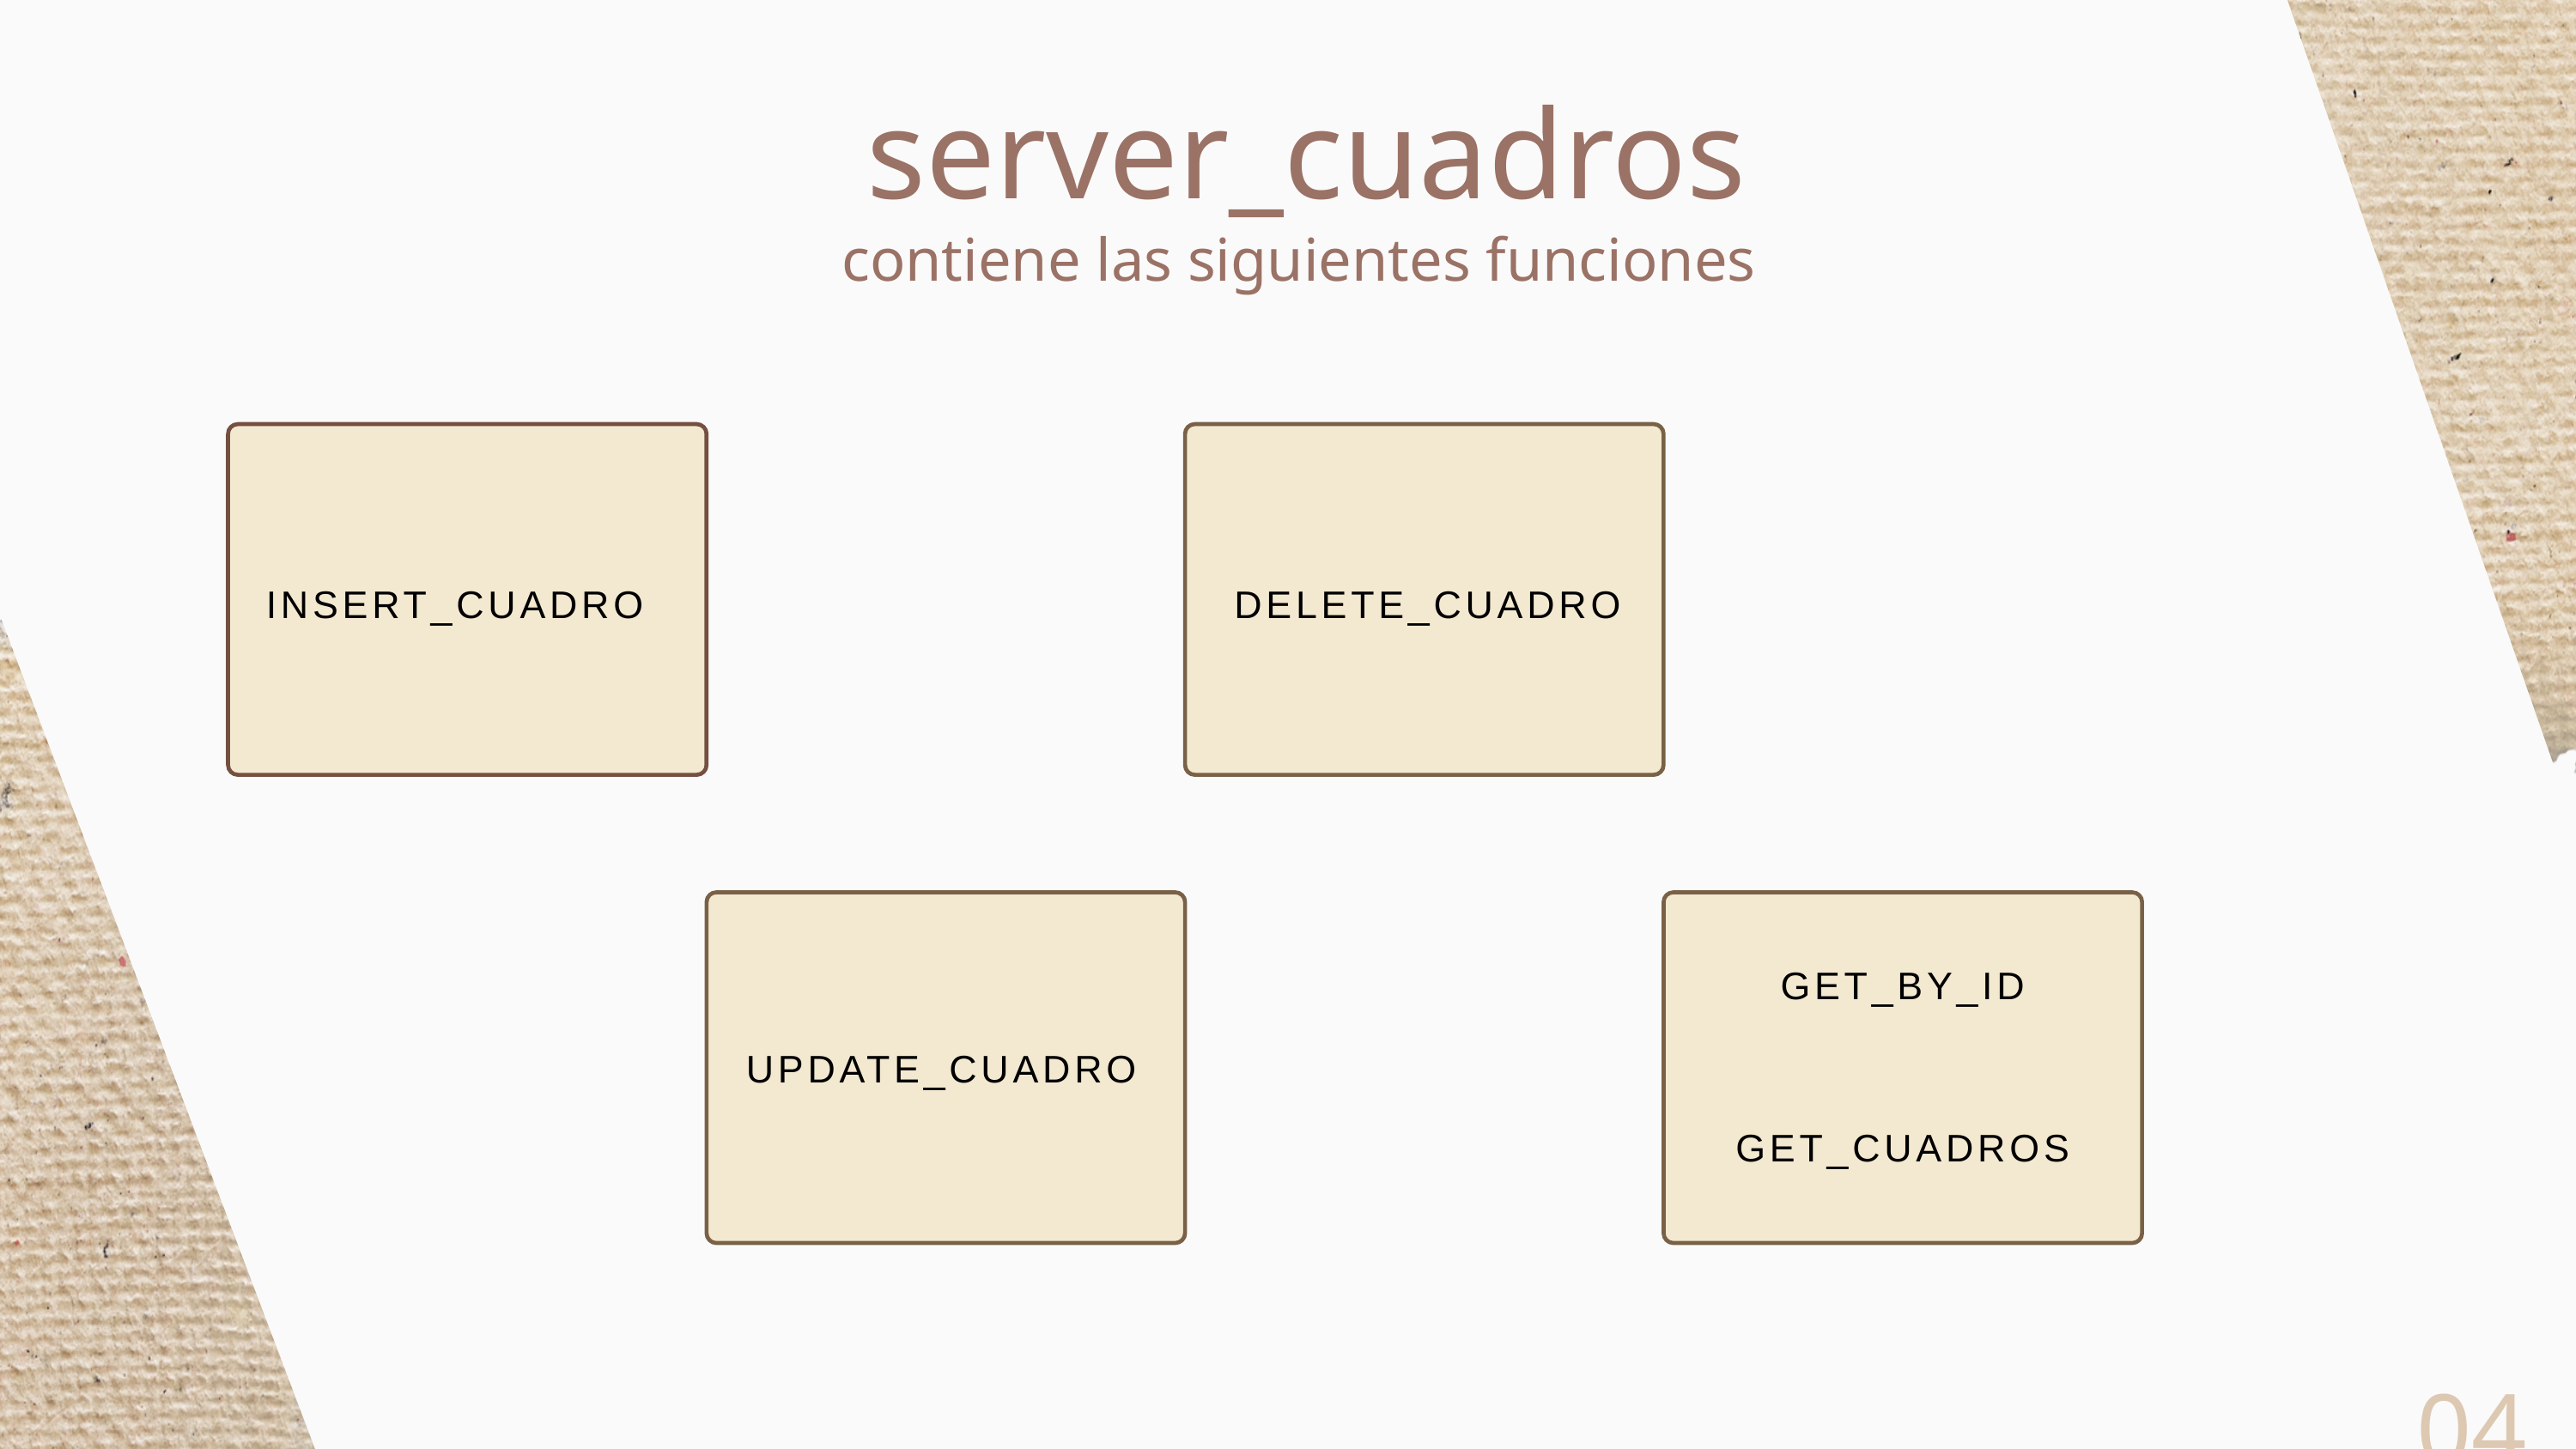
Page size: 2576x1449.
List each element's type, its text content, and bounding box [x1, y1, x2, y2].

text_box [706, 831, 1186, 1297]
text_box 04 [2303, 1220, 2576, 1449]
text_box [228, 367, 708, 833]
text_box [0, 615, 315, 1449]
text_box [2287, 0, 2576, 796]
text_box contiene las siguientes funciones [725, 209, 1888, 293]
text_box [1663, 828, 2142, 1294]
text_box server_cuadros [744, 51, 1869, 209]
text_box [1184, 367, 1664, 833]
